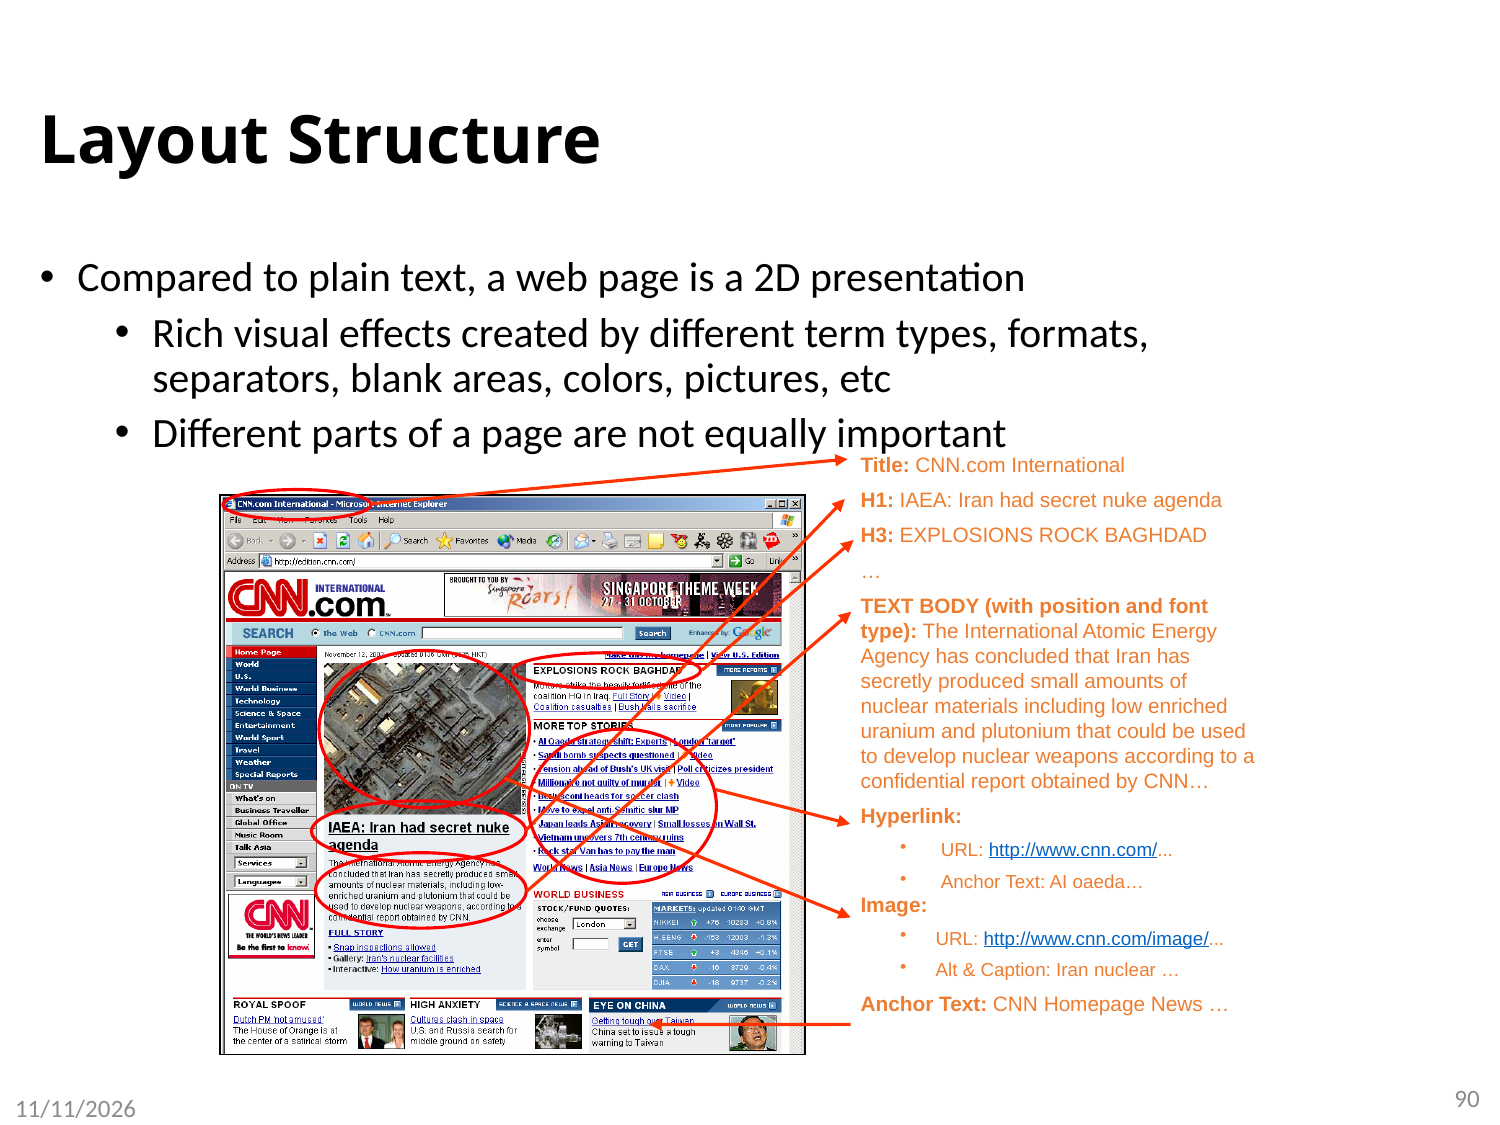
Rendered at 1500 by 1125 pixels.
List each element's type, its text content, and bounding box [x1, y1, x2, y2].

list Compared to plain text, a web page is a 2D presentation Rich visual effects created by different term types, formats, separators, blank areas, colors, pictures, etc Different parts of a page are not equally important [24, 248, 1319, 963]
slide_number 90 [1157, 1080, 1495, 1116]
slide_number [0, 1089, 338, 1125]
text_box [220, 443, 1272, 1054]
title Layout Structure [24, 95, 1319, 189]
